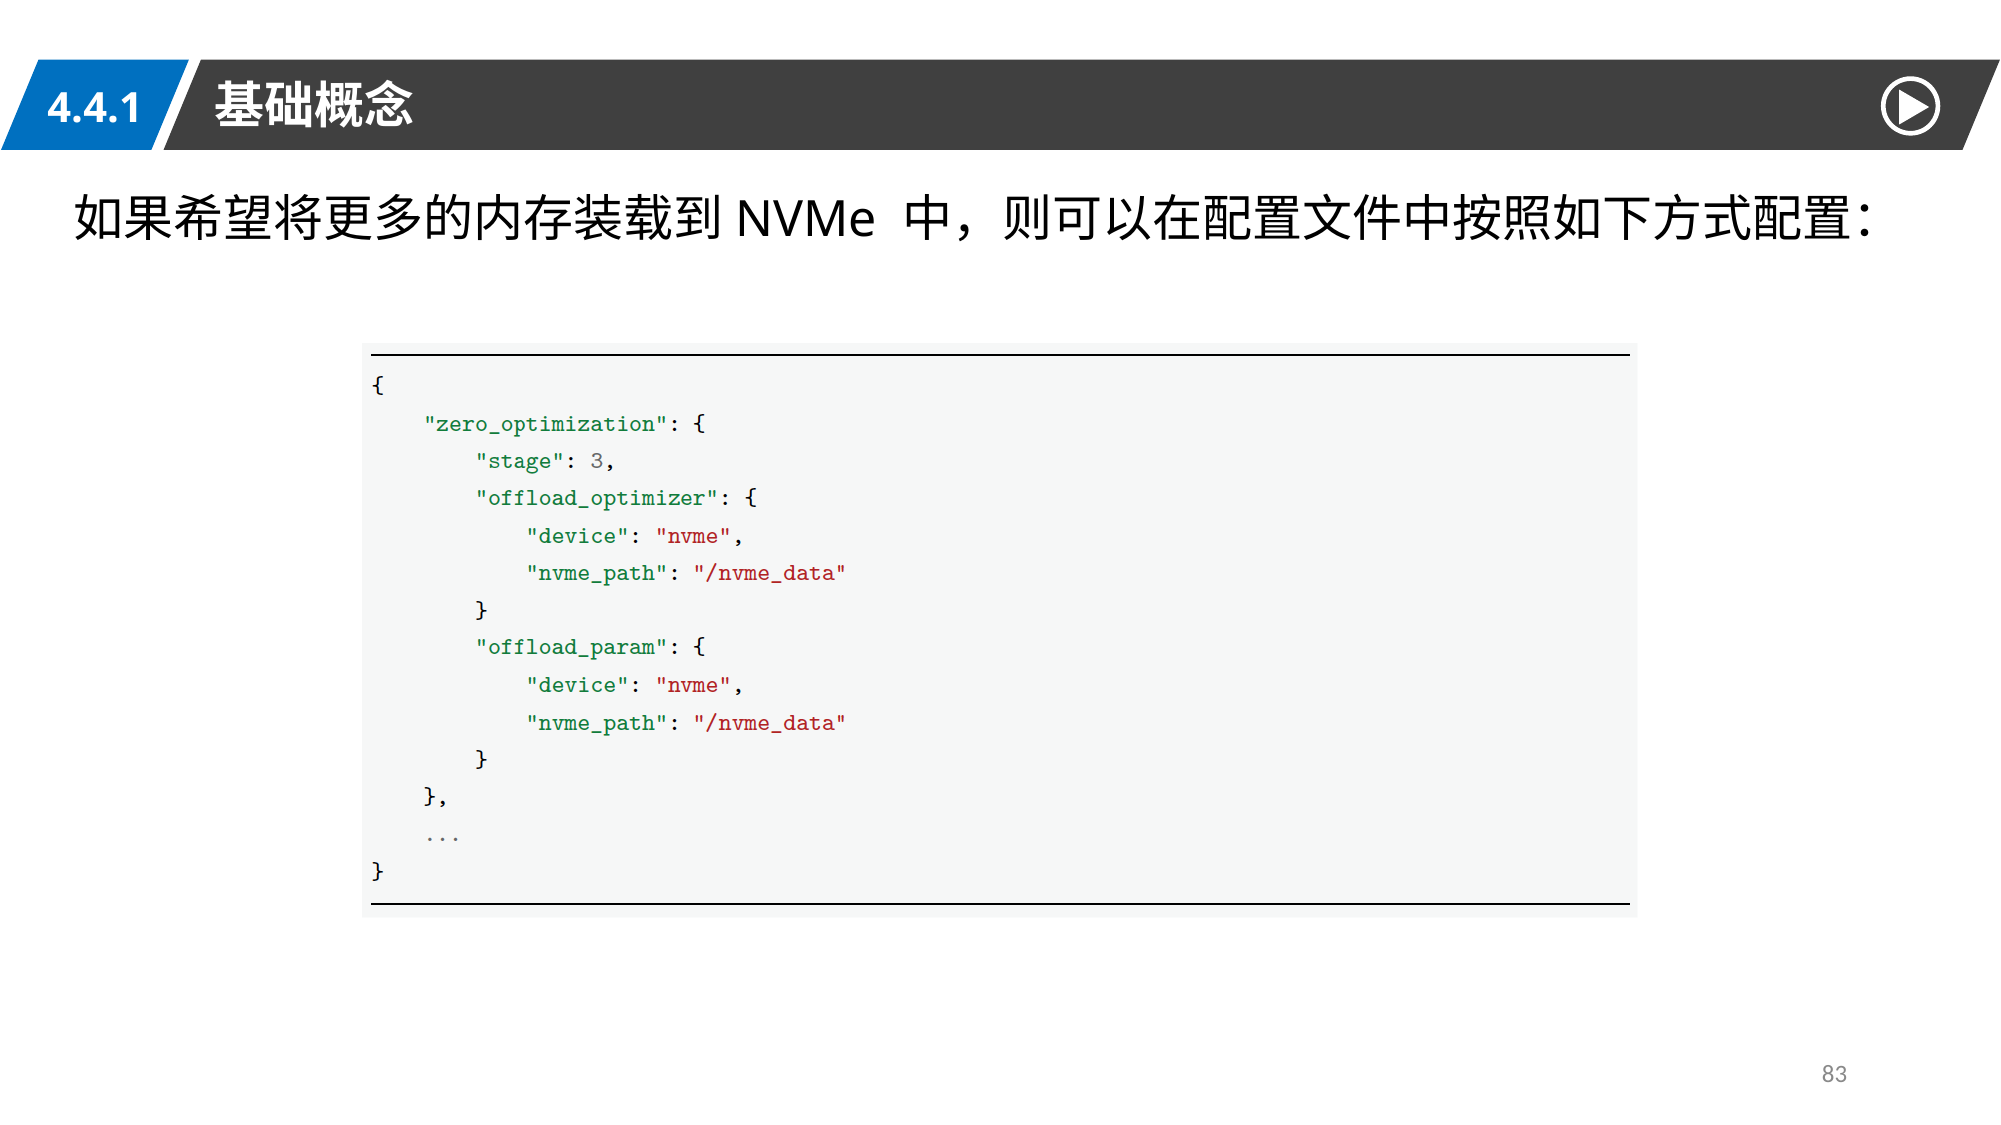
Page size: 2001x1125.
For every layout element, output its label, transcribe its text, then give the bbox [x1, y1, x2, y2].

text_box 基础概念 [199, 66, 430, 142]
text_box [32, 59, 189, 120]
text_box 4.4.1 [26, 73, 164, 138]
picture [362, 343, 1638, 918]
text_box [163, 59, 2000, 150]
slide_number 83 [1412, 1042, 1863, 1103]
text_box [1, 89, 157, 150]
text_box 如果希望将更多的内存装载到NVMe 中，则可以在配置文件中按照如下方式配置： [58, 164, 1942, 254]
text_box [1883, 78, 1939, 134]
